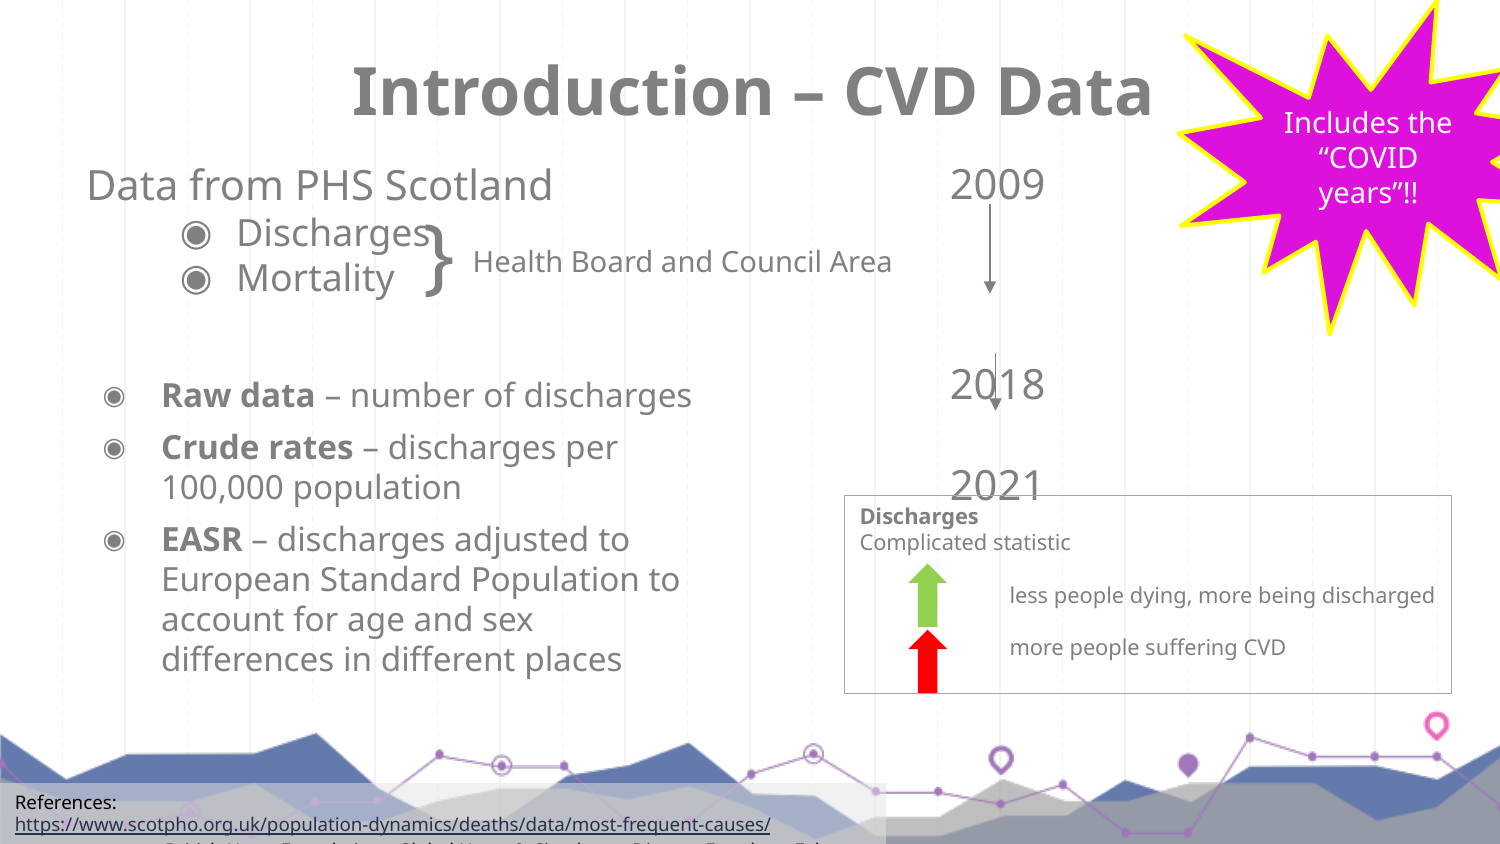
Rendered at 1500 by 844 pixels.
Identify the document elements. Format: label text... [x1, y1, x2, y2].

text_box Data from PHS Scotland Discharges Mortality Raw data – number of discharges Crude rates – discharges per 100,000 population EASR – discharges adjusted to European Standard Population to account for age and sex differences in different places [70, 143, 732, 844]
text_box [906, 561, 950, 629]
text_box Health Board and Council Area [529, 235, 908, 286]
text_box References: https://www.scotpho.org.uk/population-dynamics/deaths/data/most-frequent-causes/ British Heart Foundation - Global Heart & Circulatory Disease Factsheet Feb 2023 [0, 783, 70, 844]
text_box Includes the “COVID years”!! [1176, 0, 1500, 337]
text_box Discharges Complicated statistic less people dying, more being discharged more people suffering CVD [844, 495, 1452, 694]
title Introduction – CVD Data [104, 26, 1404, 144]
text_box References: https://www.scotpho.org.uk/population-dynamics/deaths/data/most-frequent-causes/ British Heart Foundation - Global Heart & Circulatory Disease Factsheet Feb 2023 [732, 783, 887, 844]
text_box 2009 2018 2021 [935, 150, 1070, 495]
text_box } [409, 193, 529, 409]
text_box [906, 627, 950, 696]
